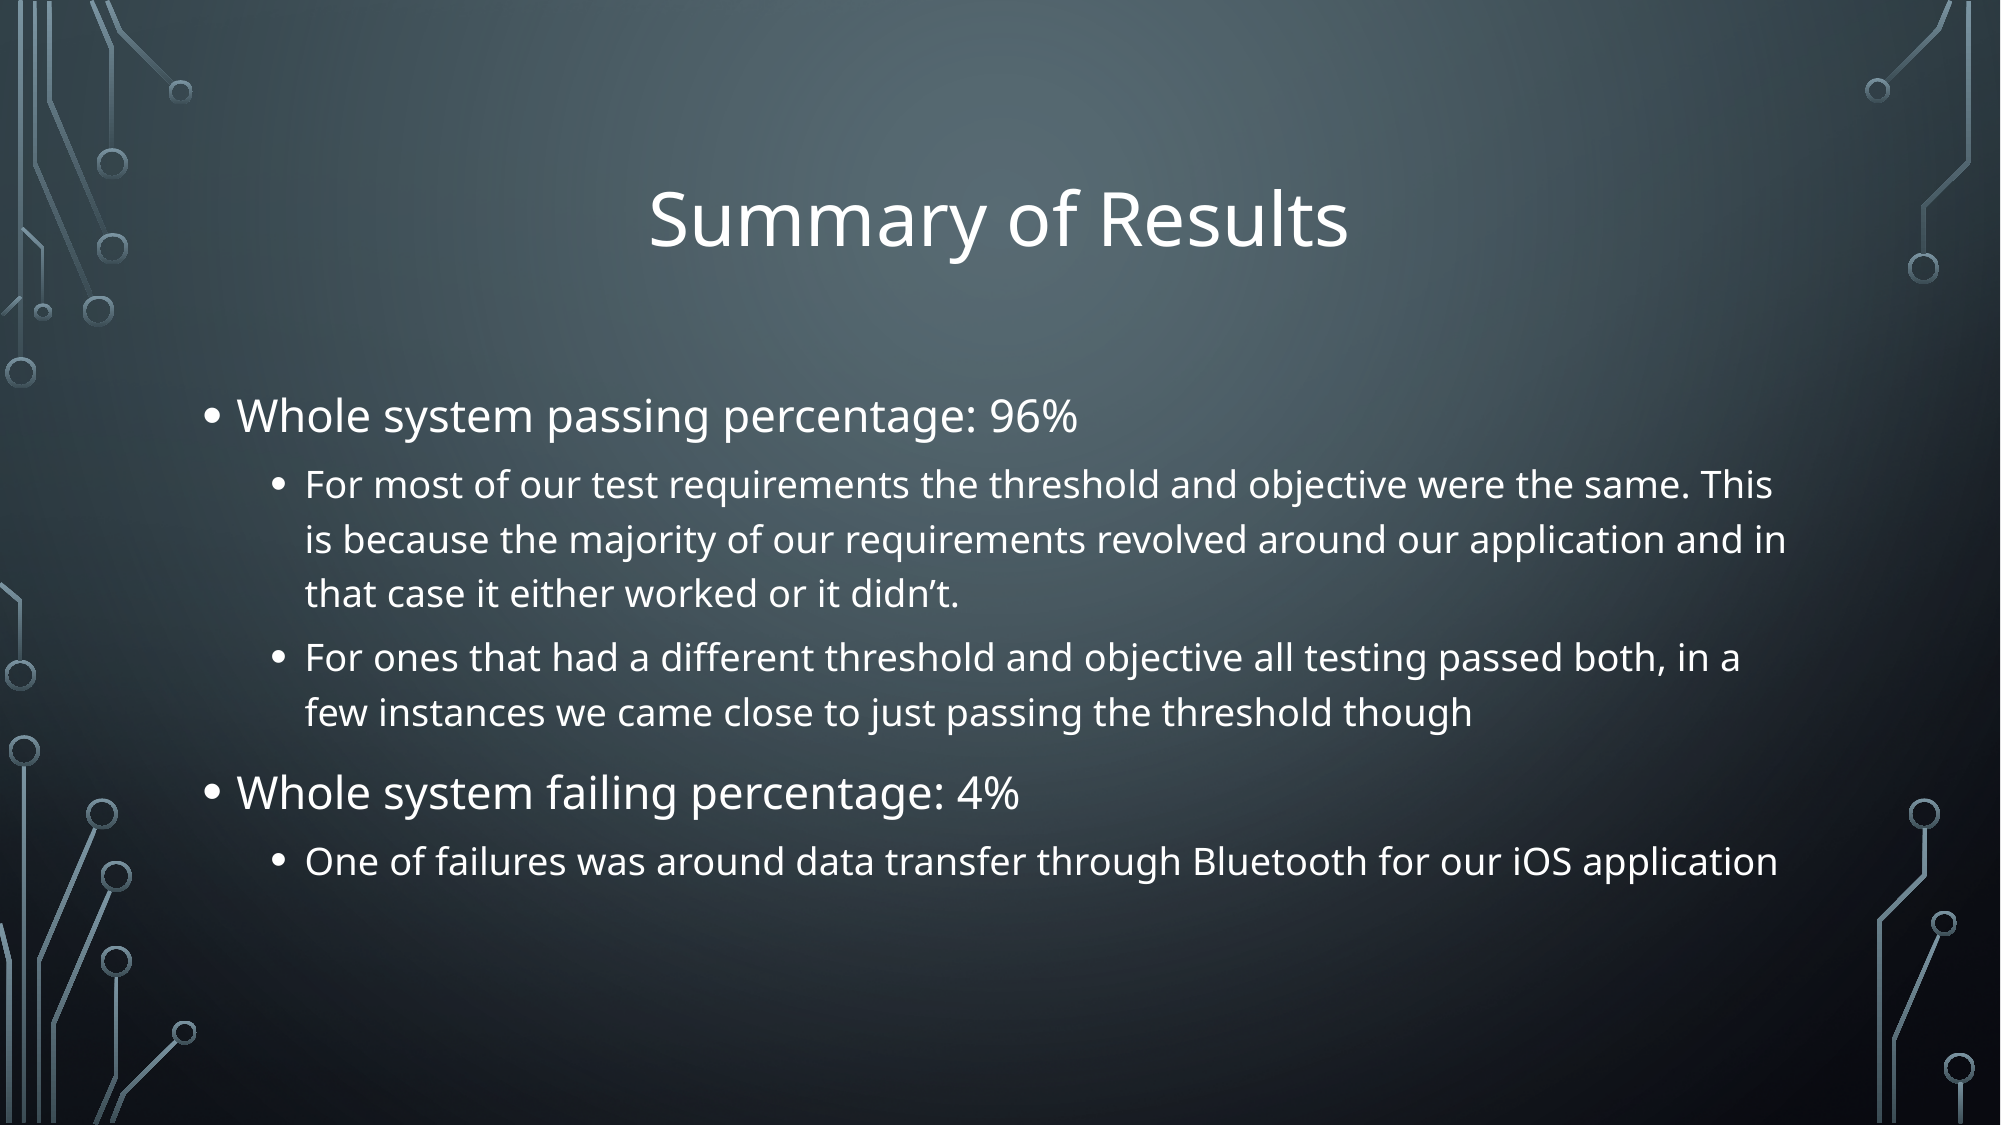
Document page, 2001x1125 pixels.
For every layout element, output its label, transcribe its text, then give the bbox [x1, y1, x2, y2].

title Summary of Results [187, 101, 1813, 344]
list Whole system passing percentage: 96% For most of our test requirements the threshold and objective were the same. This is because the majority of our requirements revolved around our application and in that case it either worked or it didn’t. For ones that had a different threshold and objective all testing passed both, in a few instances we came close to just passing the threshold though Whole system failing percentage: 4% One of failures was around data transfer through Bluetooth for our iOS application [187, 369, 1813, 950]
